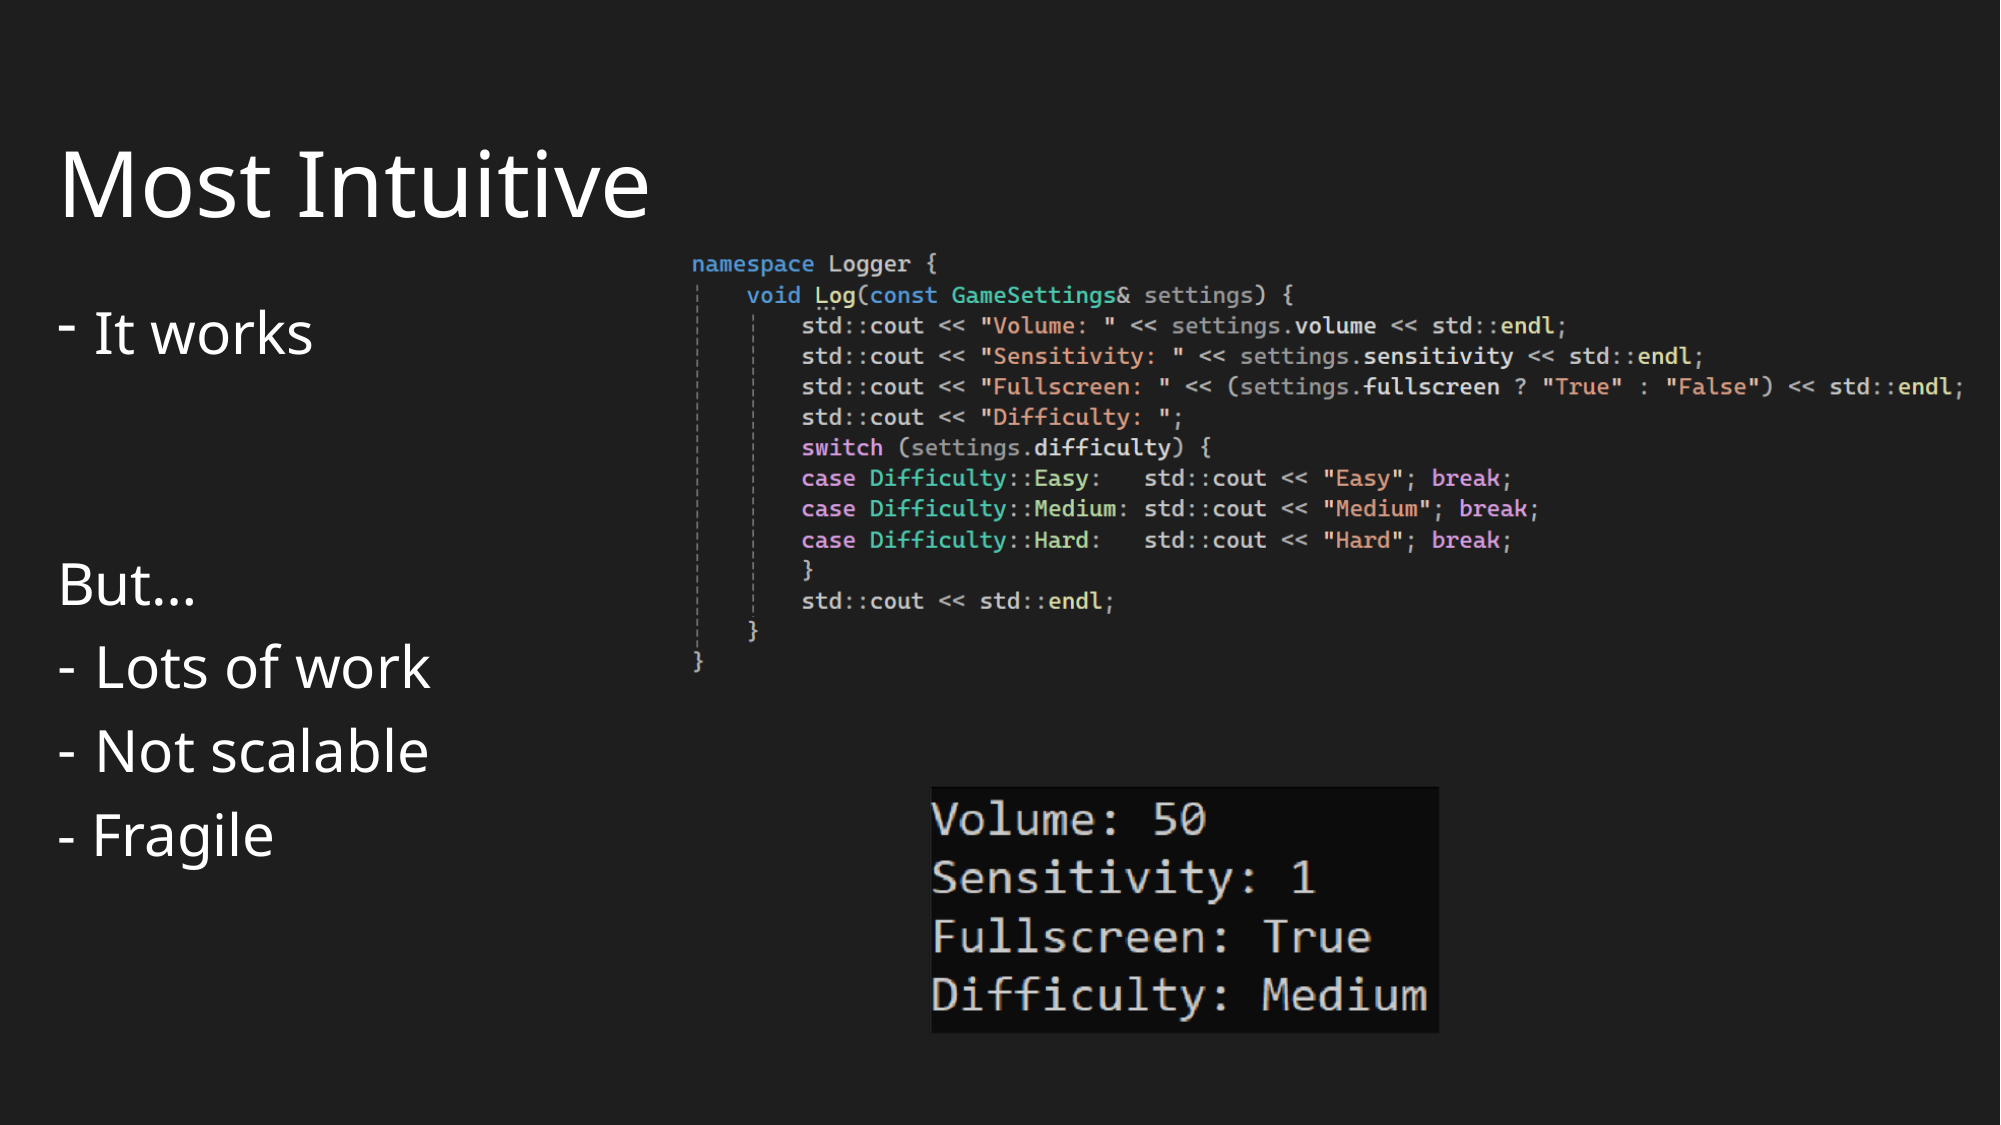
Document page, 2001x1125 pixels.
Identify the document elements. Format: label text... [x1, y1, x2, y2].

picture [915, 772, 1453, 1047]
title Most Intuitive [42, 78, 1768, 296]
list It works But… Lots of work Not scalable - Fragile [42, 296, 736, 1125]
picture [684, 239, 1982, 687]
